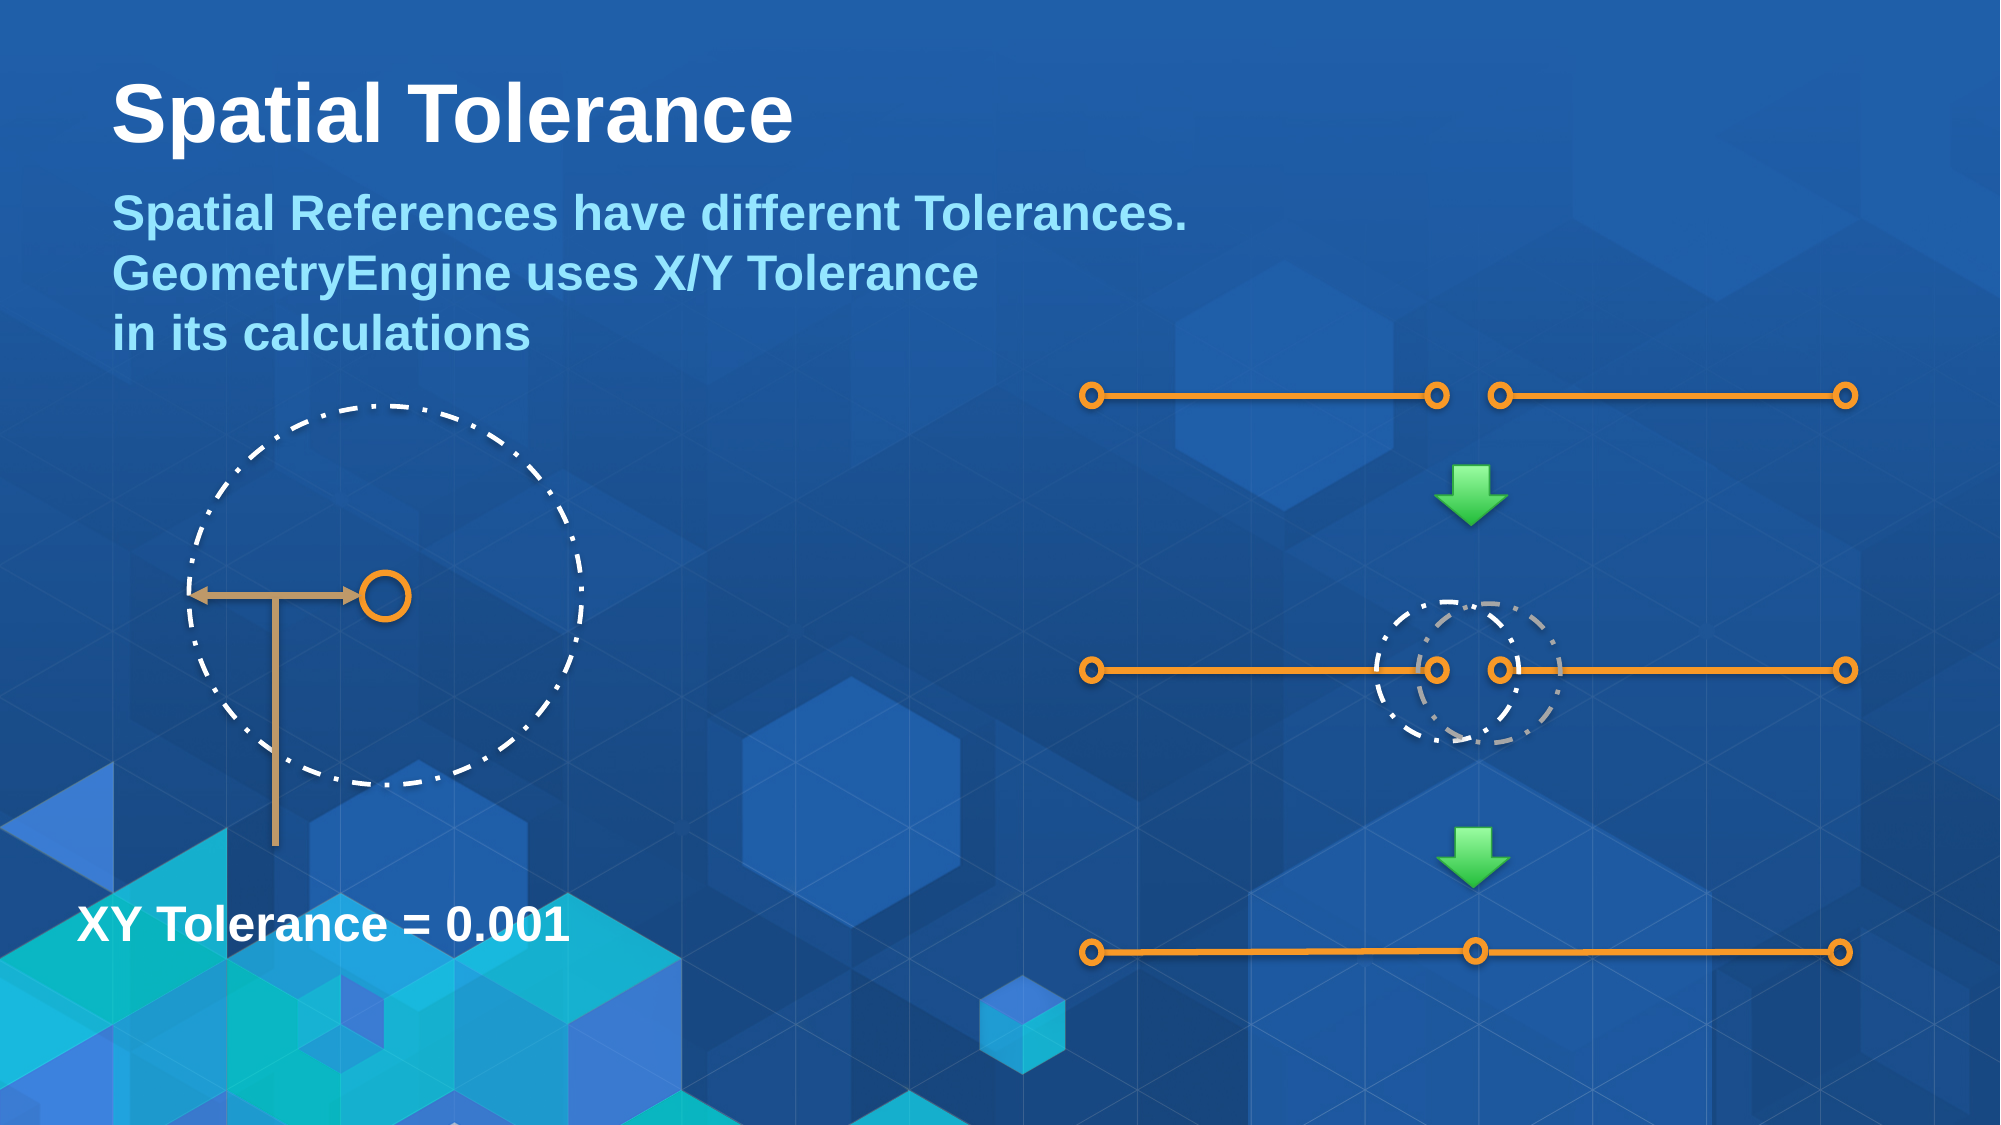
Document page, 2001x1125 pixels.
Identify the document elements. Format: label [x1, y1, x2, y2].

picture [0, 0, 2000, 1125]
text_box [1081, 659, 1447, 682]
text_box [1490, 659, 1856, 682]
text_box [1081, 384, 1447, 407]
text_box [1490, 384, 1856, 407]
